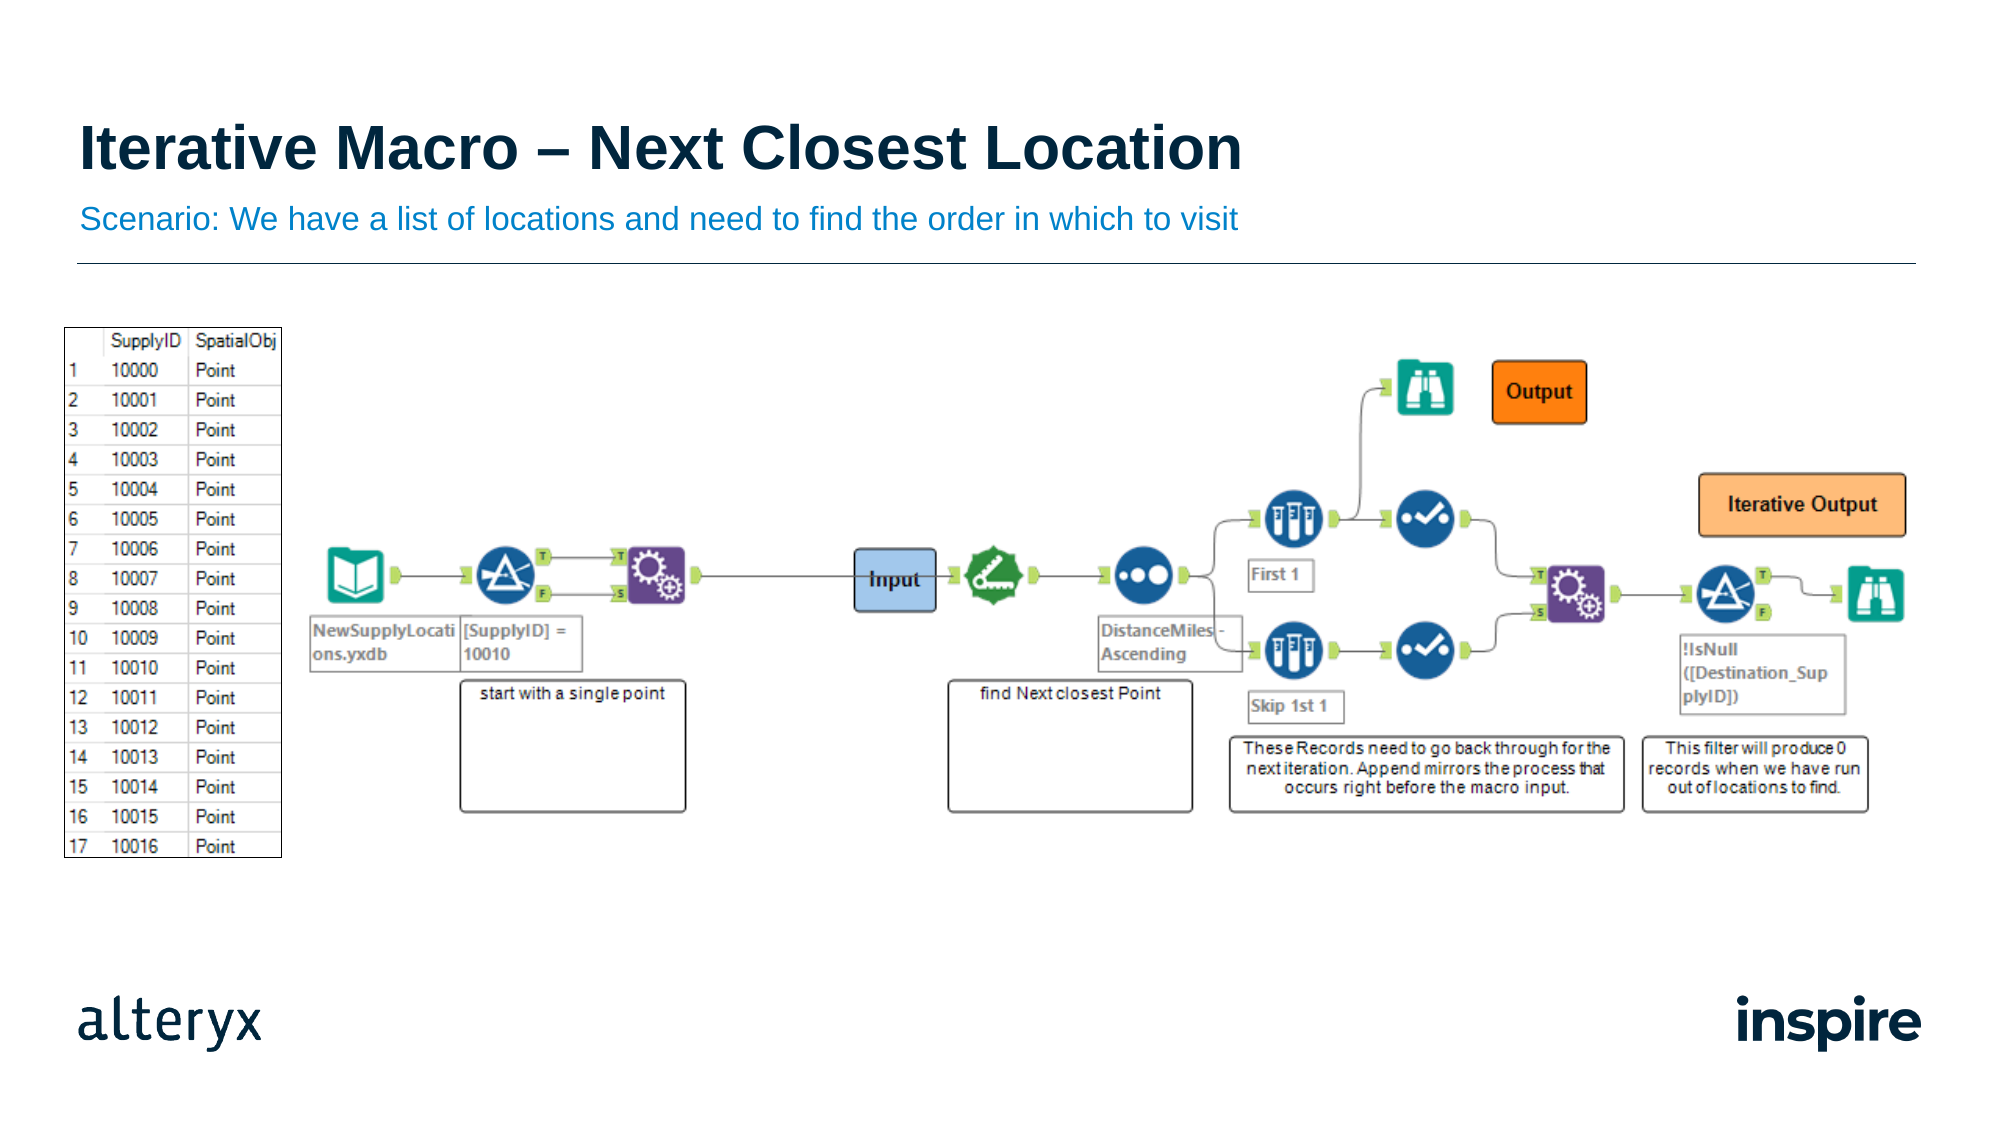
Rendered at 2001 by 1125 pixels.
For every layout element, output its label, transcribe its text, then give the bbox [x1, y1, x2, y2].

picture [305, 355, 1916, 831]
list Scenario: We have a list of locations and need to find the order in which to visit [64, 196, 1863, 243]
picture [78, 995, 261, 1052]
picture [1737, 995, 1921, 1052]
list Iterative Macro – Next Closest Location [64, 99, 1863, 196]
picture [64, 327, 282, 858]
